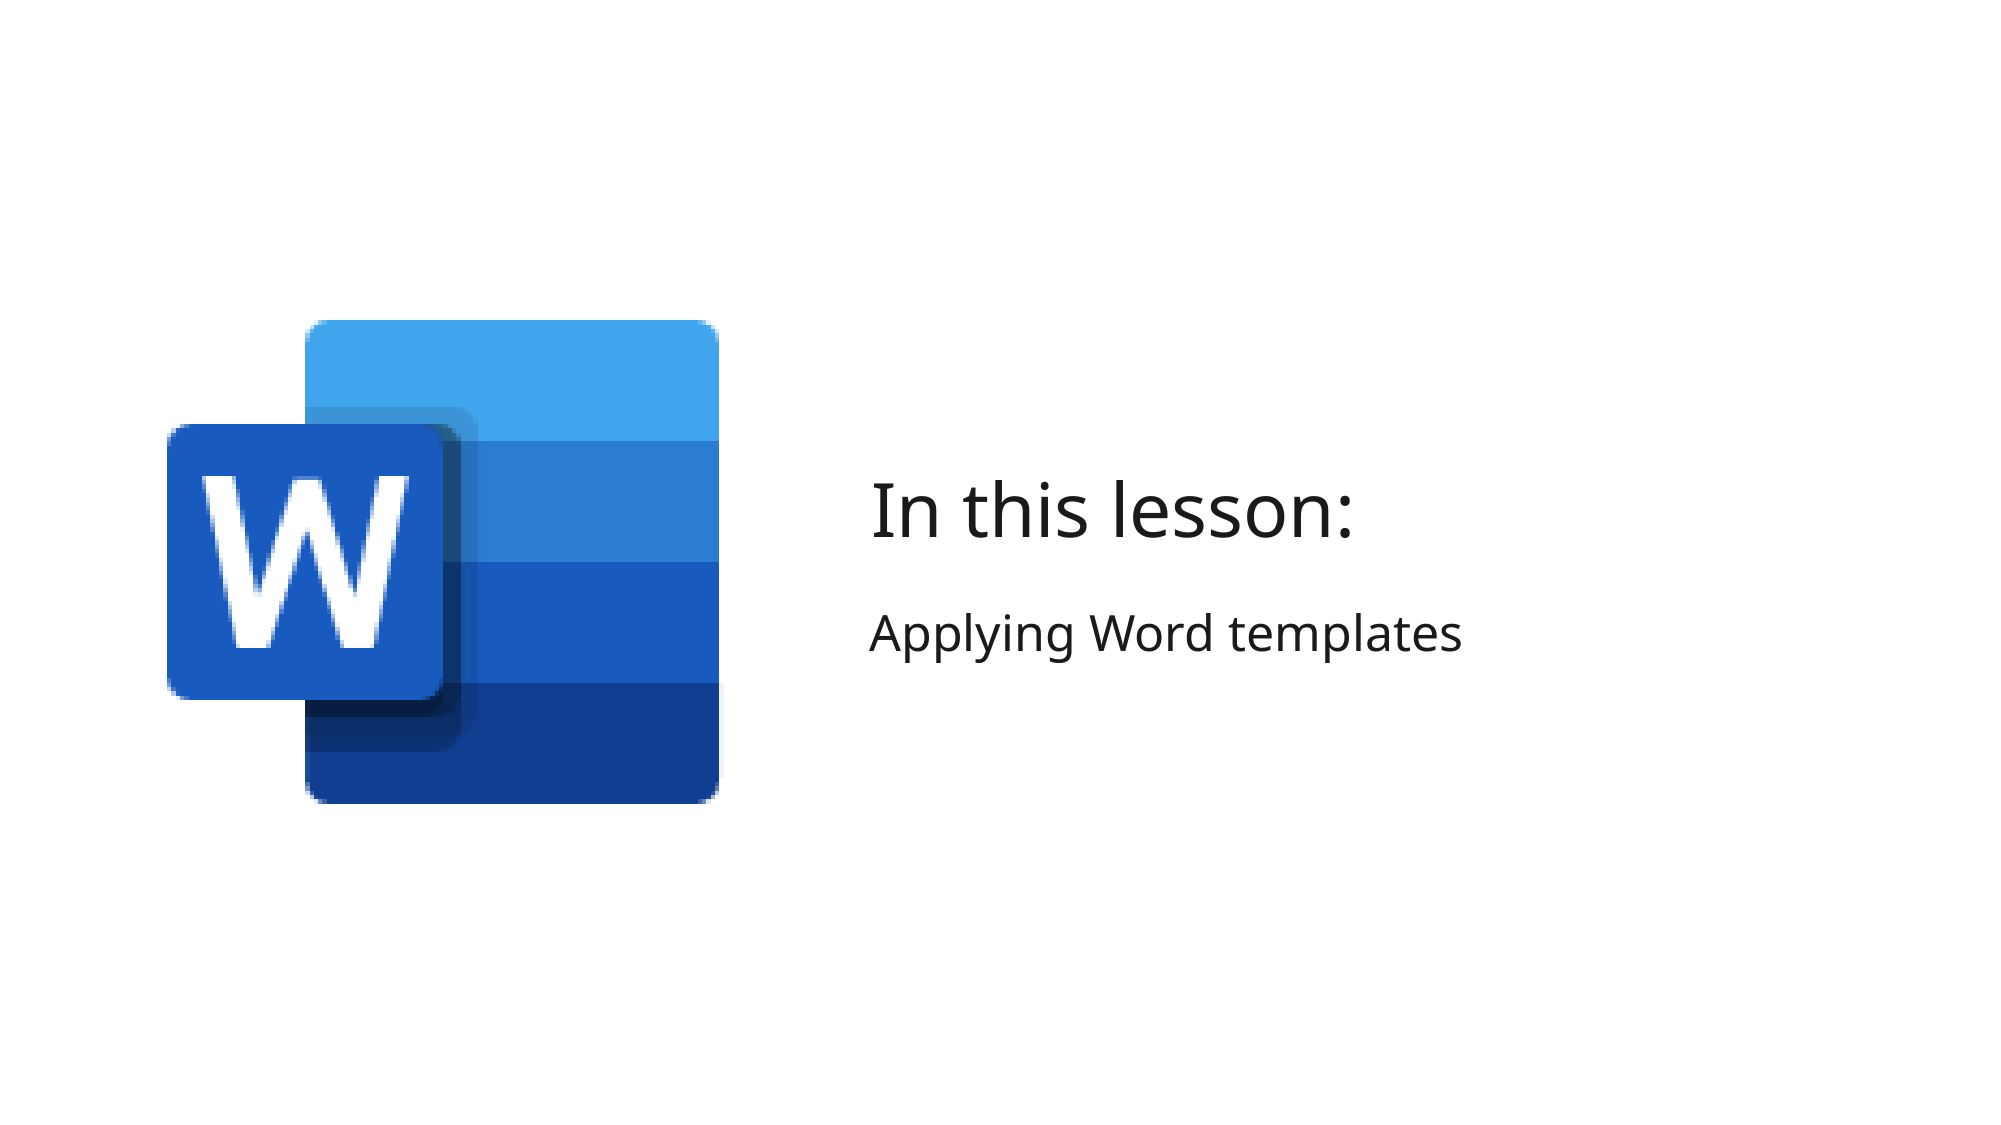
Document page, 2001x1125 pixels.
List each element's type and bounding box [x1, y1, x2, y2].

text_box [880, 462, 1453, 663]
picture [90, 226, 763, 899]
